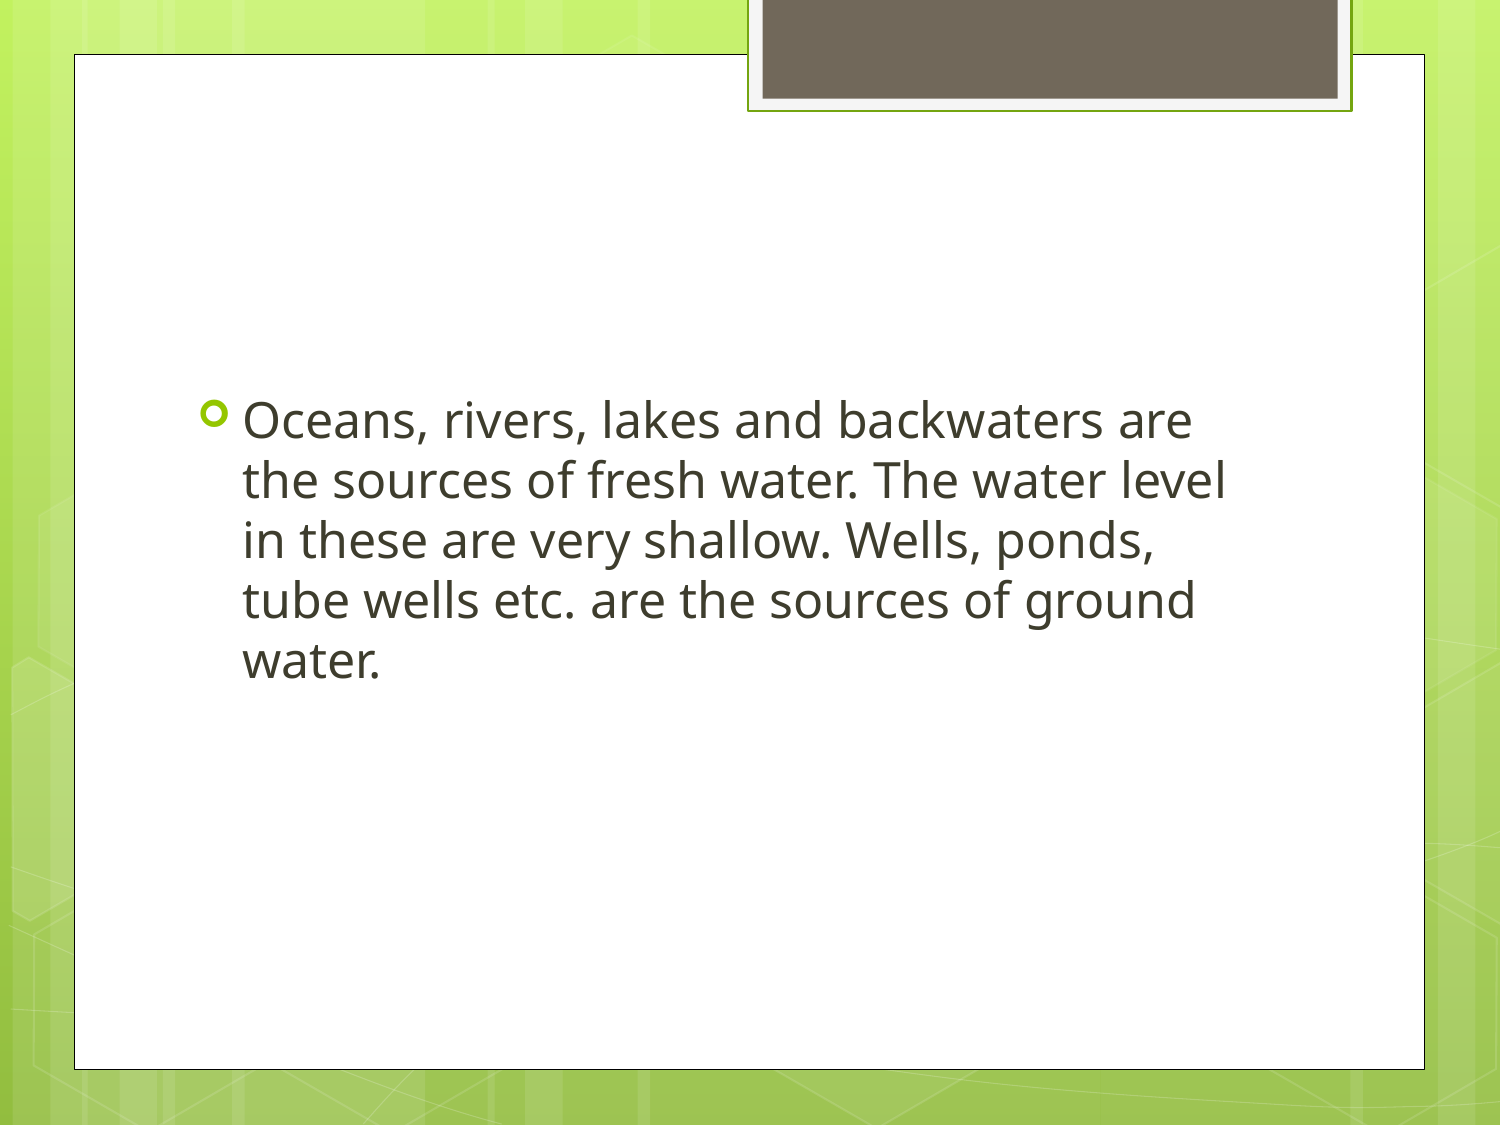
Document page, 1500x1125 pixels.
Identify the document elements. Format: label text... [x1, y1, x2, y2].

list Oceans, rivers, lakes and backwaters are the sources of fresh water. The water level in these are very shallow. Wells, ponds, tube wells etc. are the sources of ground water. [171, 381, 1283, 957]
